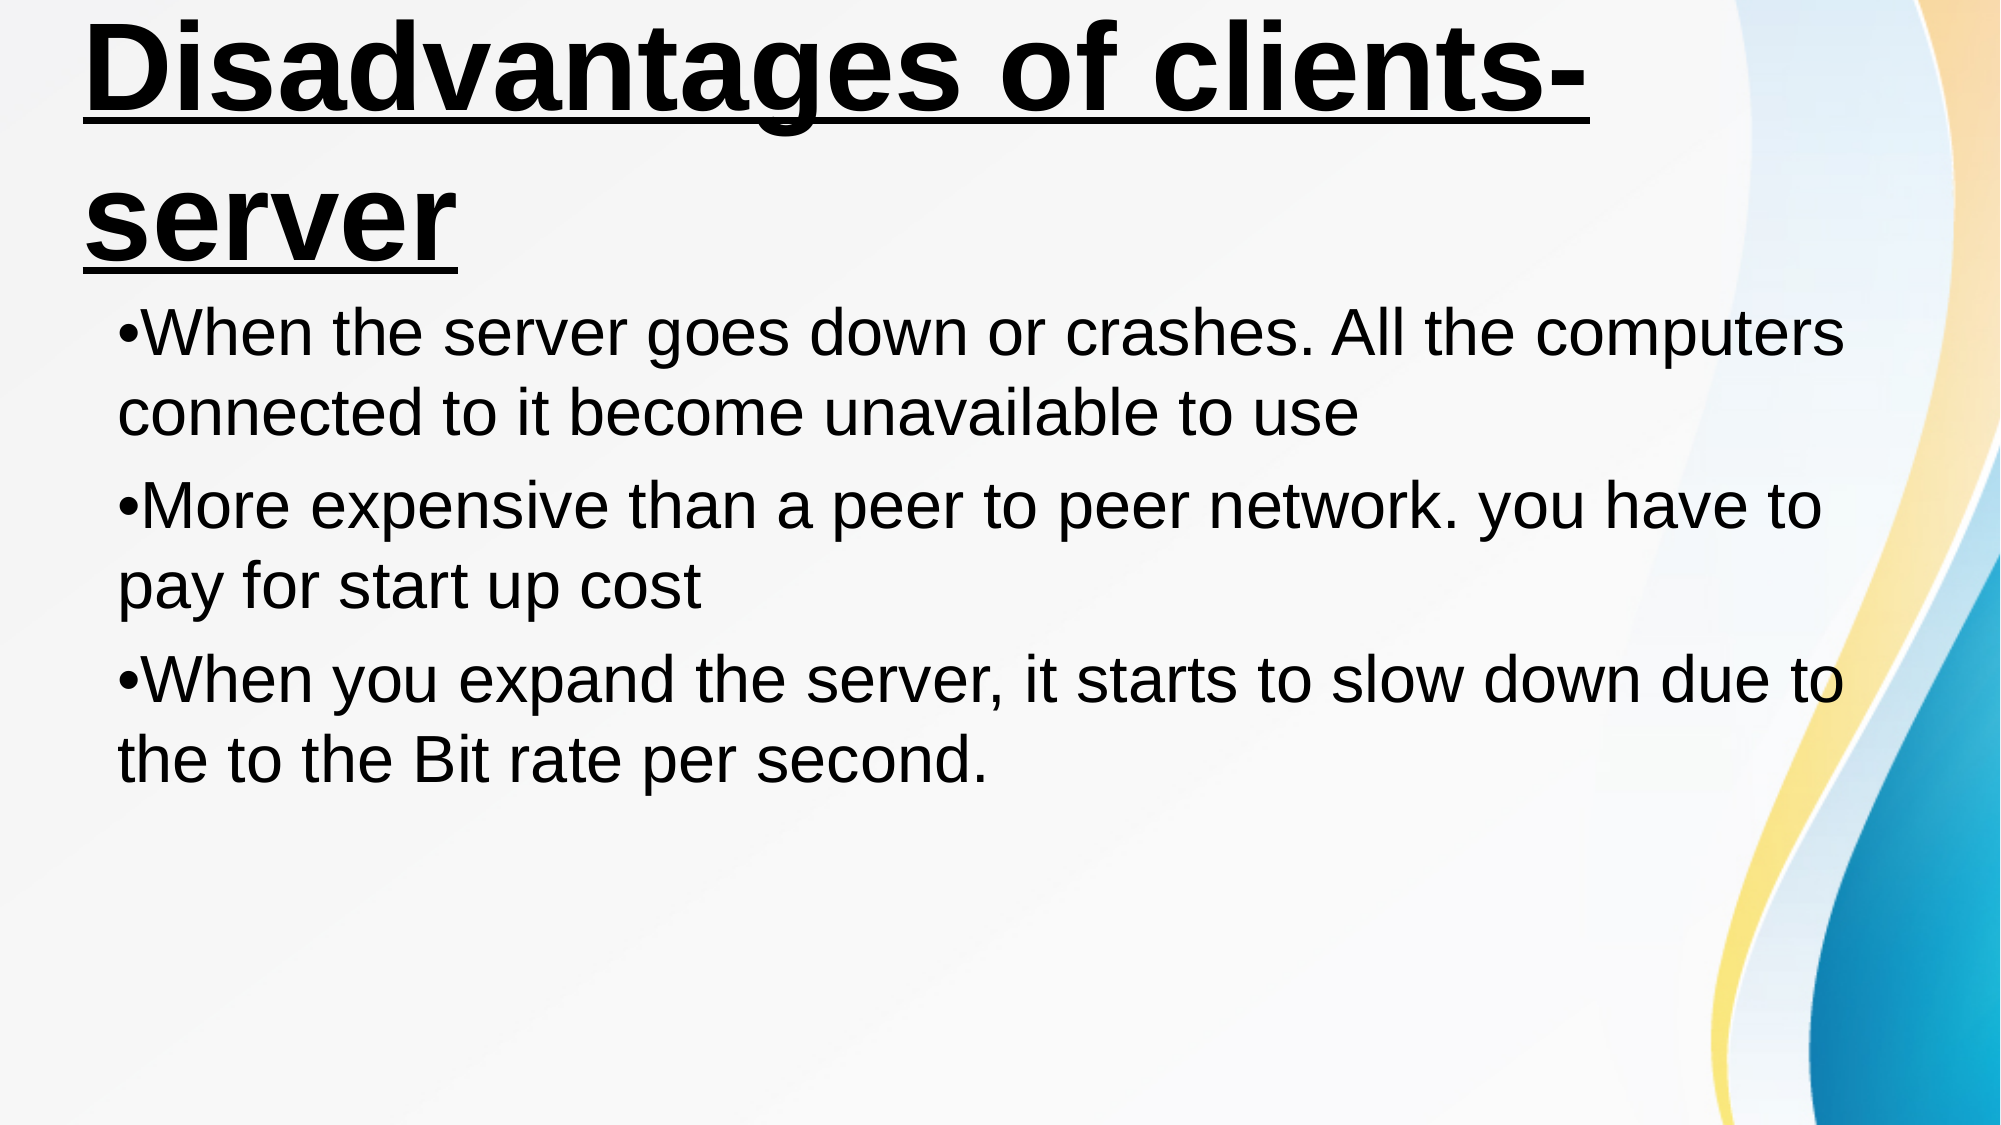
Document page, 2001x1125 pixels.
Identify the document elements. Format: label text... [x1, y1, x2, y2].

list •When the server goes down or crashes. All the computers connected to it become unavailable to use •More expensive than a peer to peer network. you have to pay for start up cost •When you expand the server, it starts to slow down due to the to the Bit rate per second. [101, 281, 1901, 1006]
title Disadvantages of clients-server [67, 89, 1850, 182]
picture [0, 0, 2001, 1125]
